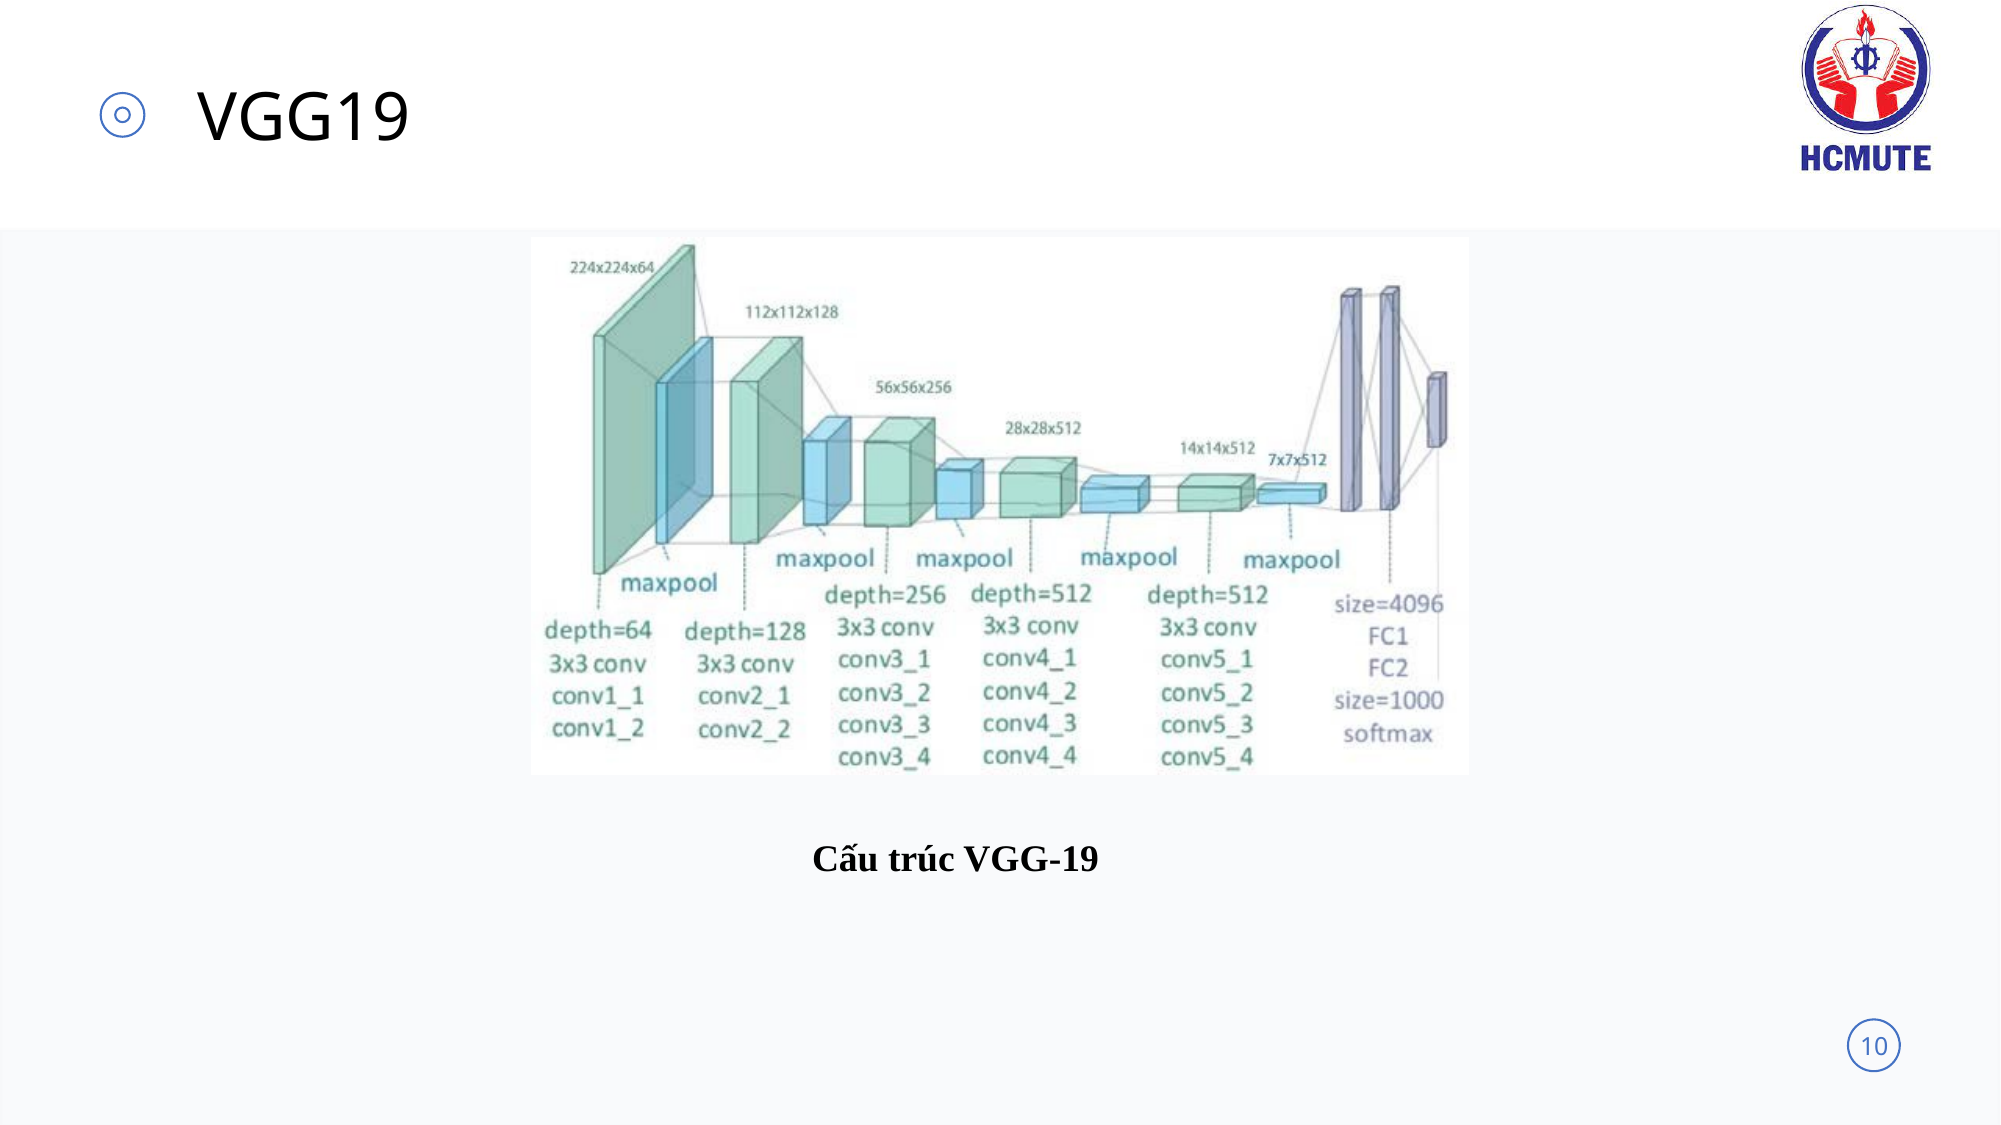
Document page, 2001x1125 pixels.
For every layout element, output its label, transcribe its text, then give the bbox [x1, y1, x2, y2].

list VGG19 [182, 74, 1694, 155]
picture [531, 237, 1469, 775]
picture [1780, 1, 1953, 174]
text_box Cấu trúc VGG-19 [797, 826, 1124, 887]
